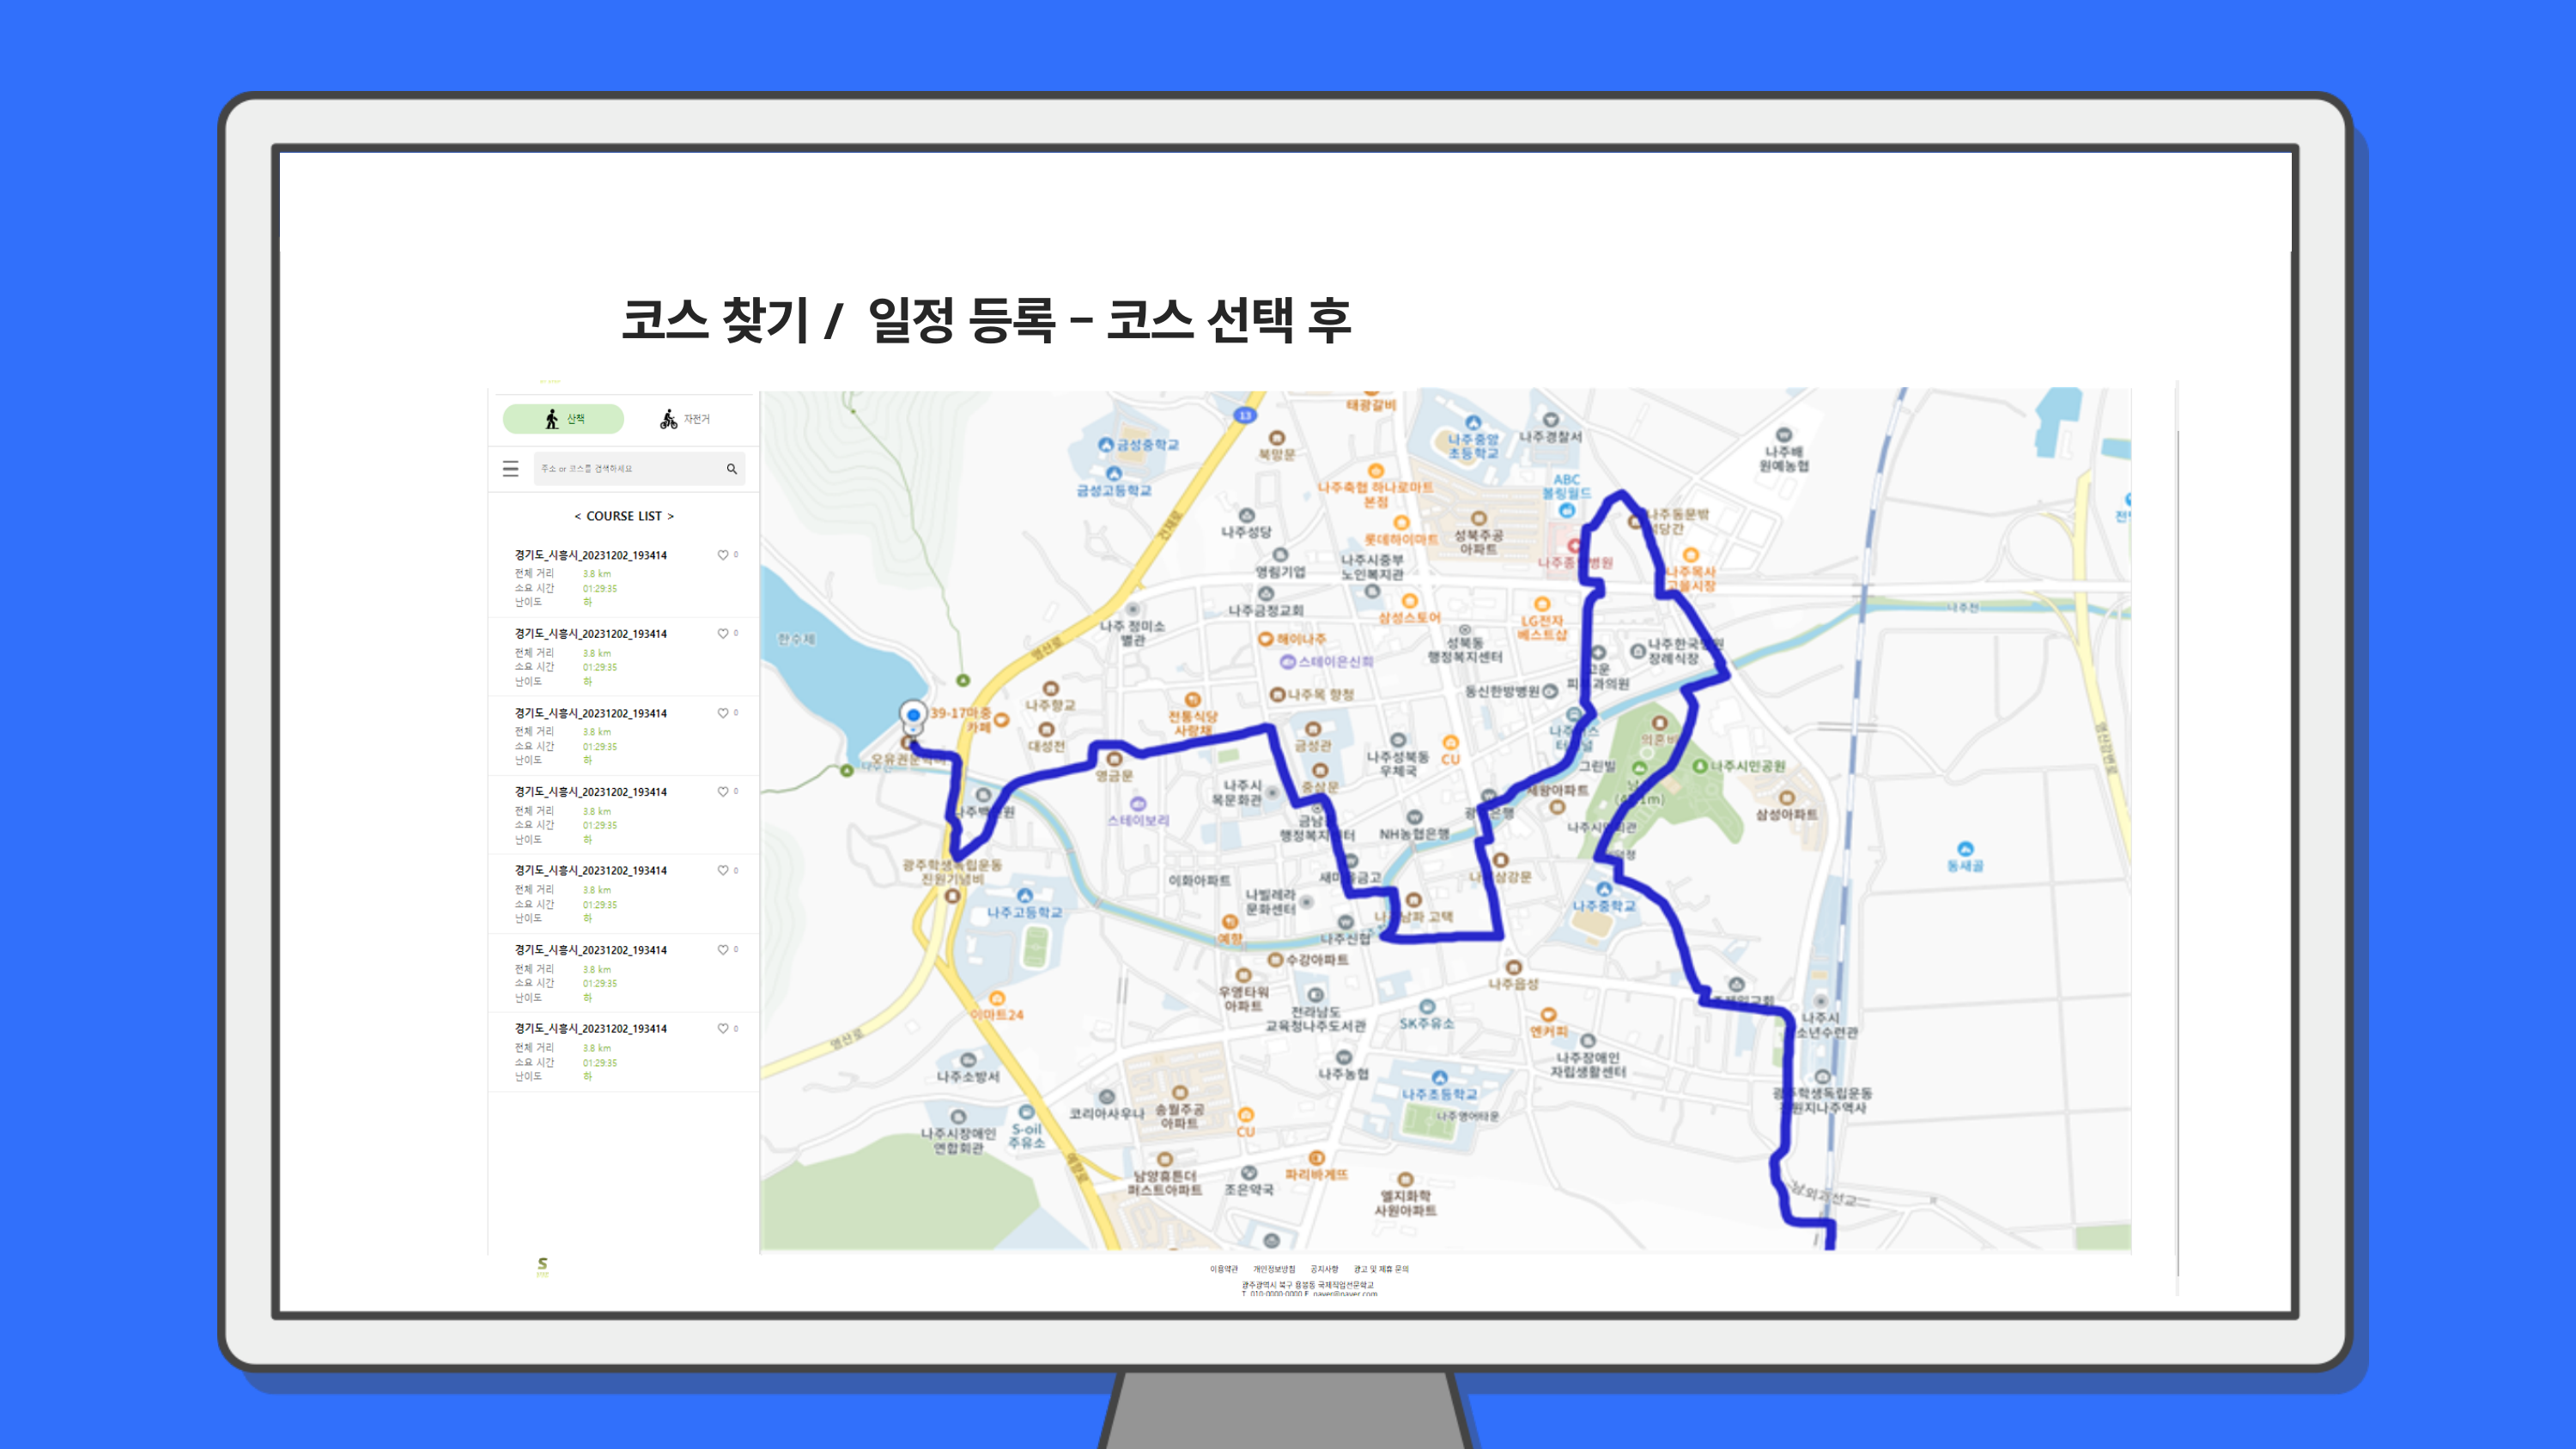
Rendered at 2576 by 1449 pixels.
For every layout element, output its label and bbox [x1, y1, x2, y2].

text_box [280, 153, 2292, 252]
picture [448, 380, 2179, 1296]
text_box [217, 91, 2369, 1449]
